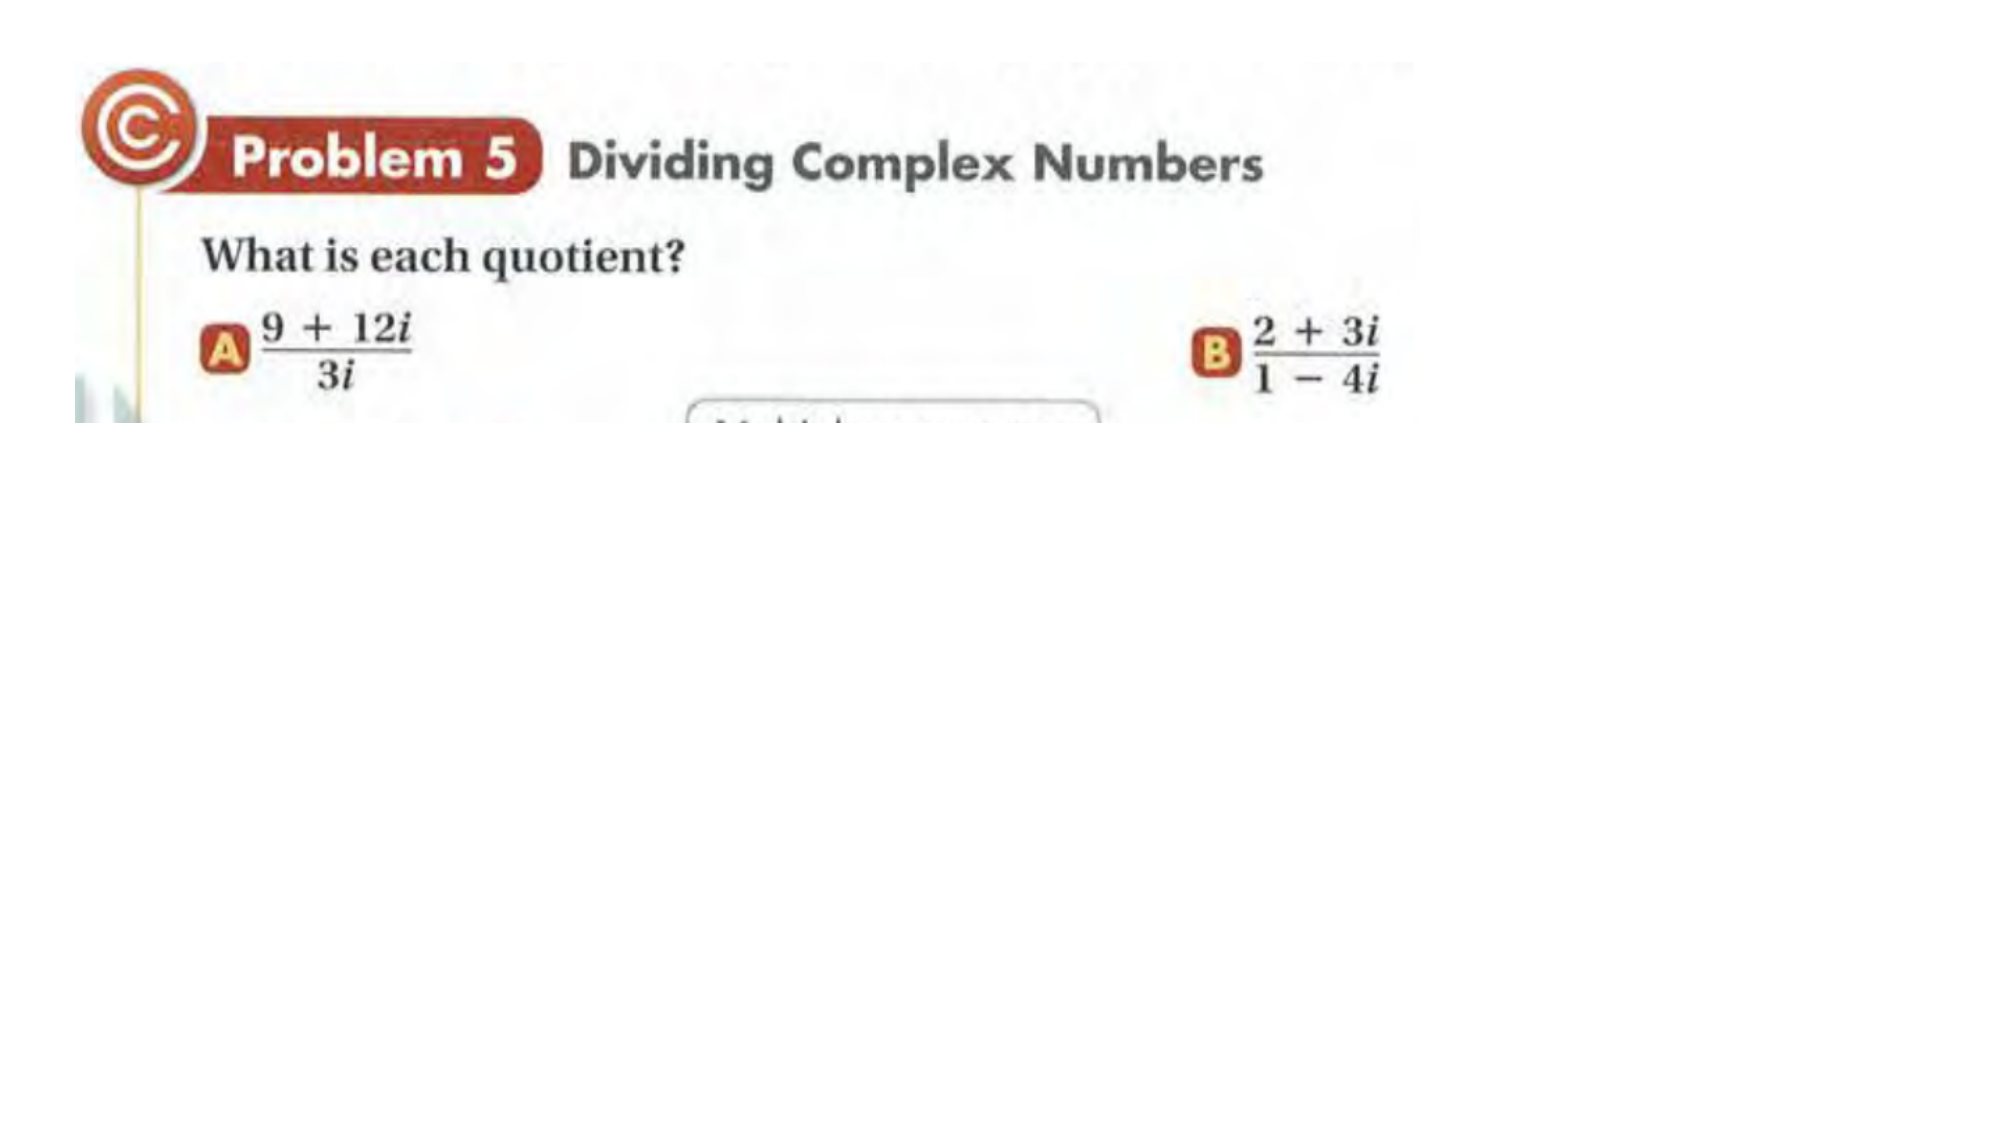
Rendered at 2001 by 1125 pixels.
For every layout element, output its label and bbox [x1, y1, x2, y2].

picture [74, 61, 1420, 423]
